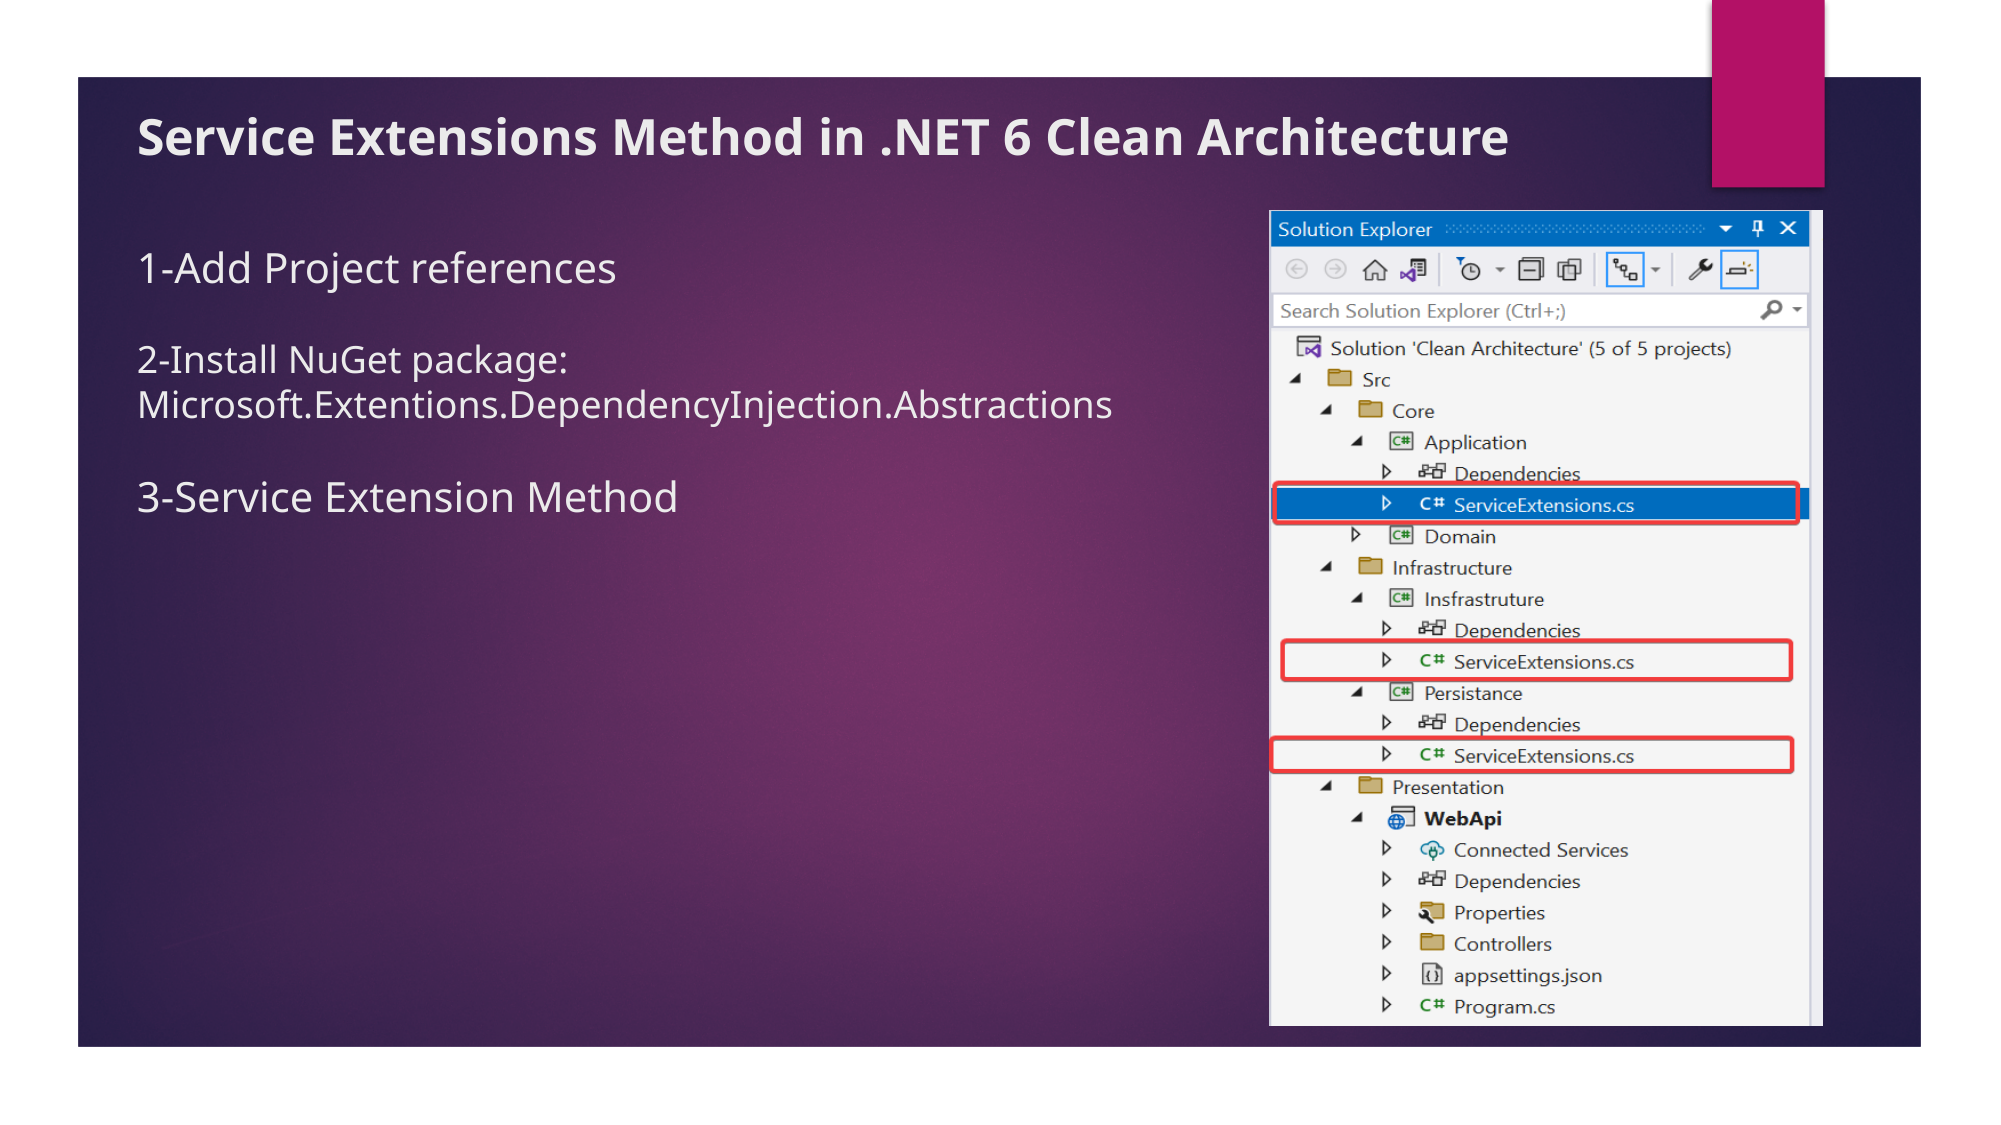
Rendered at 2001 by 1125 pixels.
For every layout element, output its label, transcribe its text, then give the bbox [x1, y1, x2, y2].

text_box 3-Service Extension Method [122, 463, 1046, 529]
text_box 2-Install NuGet package: Microsoft.Extentions.DependencyInjection.Abstractions [122, 328, 1163, 434]
title Service Extensions Method in .NET 6 Clean Architecture [122, 99, 1689, 174]
picture [1269, 210, 1823, 1026]
text_box 1-Add Project references [122, 234, 1046, 300]
